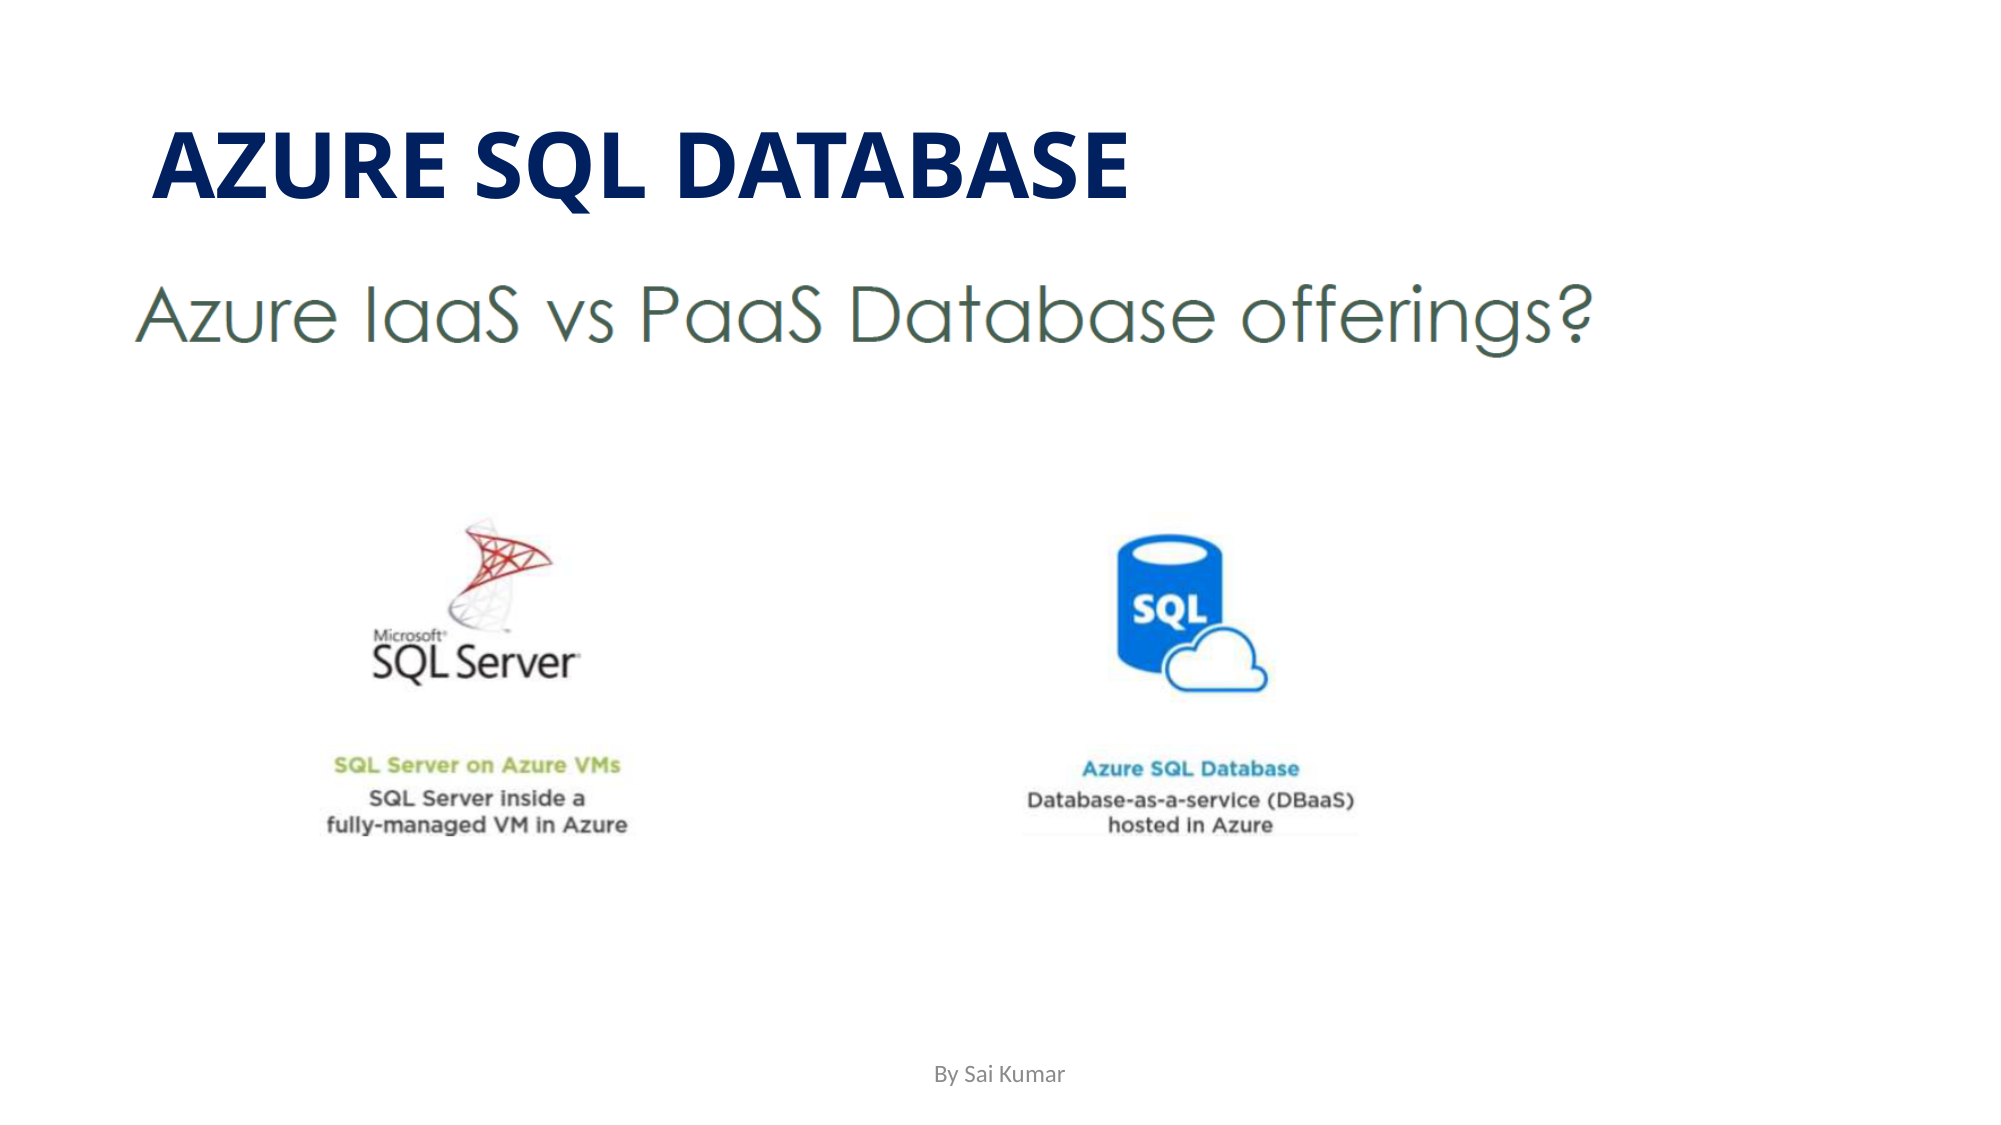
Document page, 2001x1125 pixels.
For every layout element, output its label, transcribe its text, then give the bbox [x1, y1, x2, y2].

title AZURE SQL DATABASE [137, 59, 1863, 278]
footer By Sai Kumar [662, 1042, 1338, 1103]
picture [106, 248, 1666, 903]
